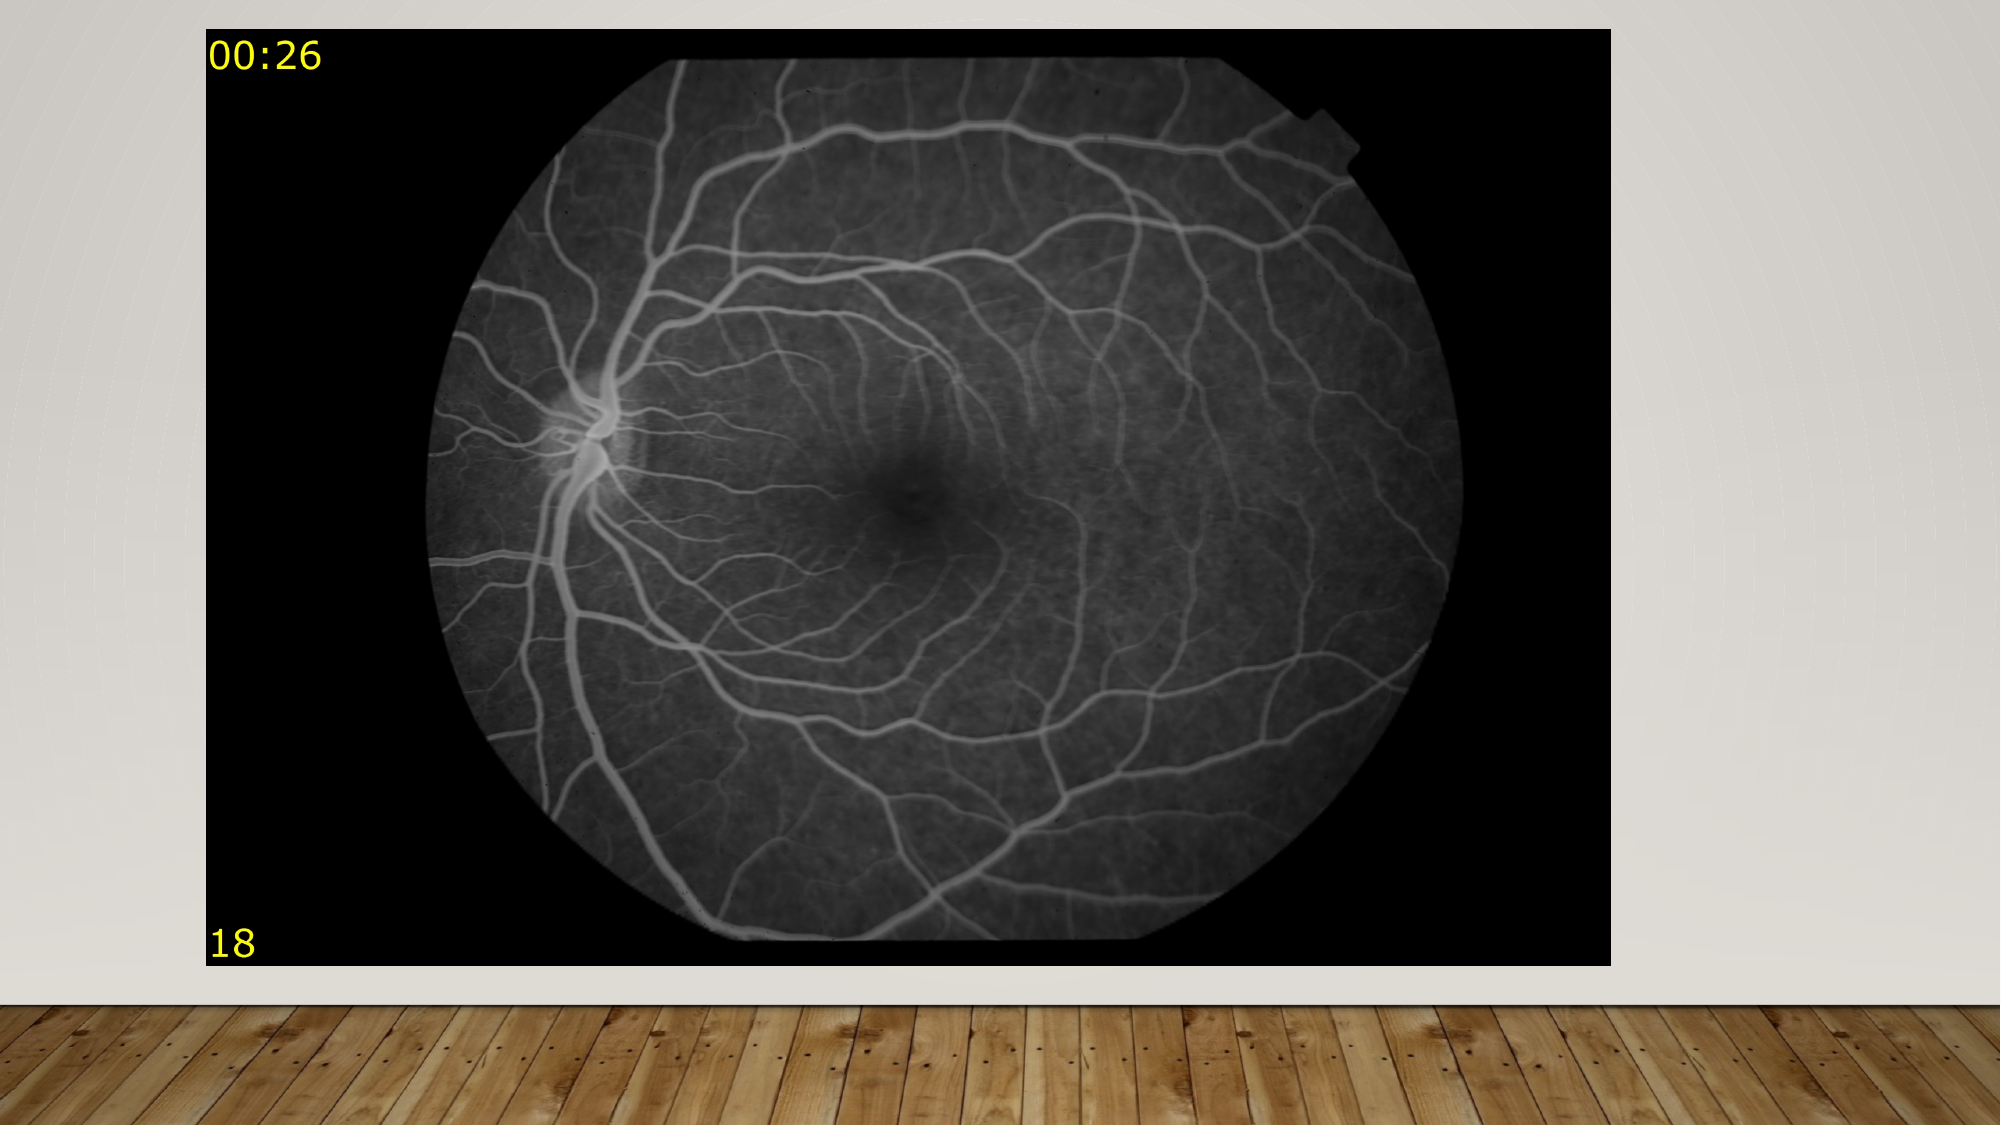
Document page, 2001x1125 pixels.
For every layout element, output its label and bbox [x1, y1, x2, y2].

picture [0, 1005, 2000, 1125]
picture [206, 29, 1611, 966]
